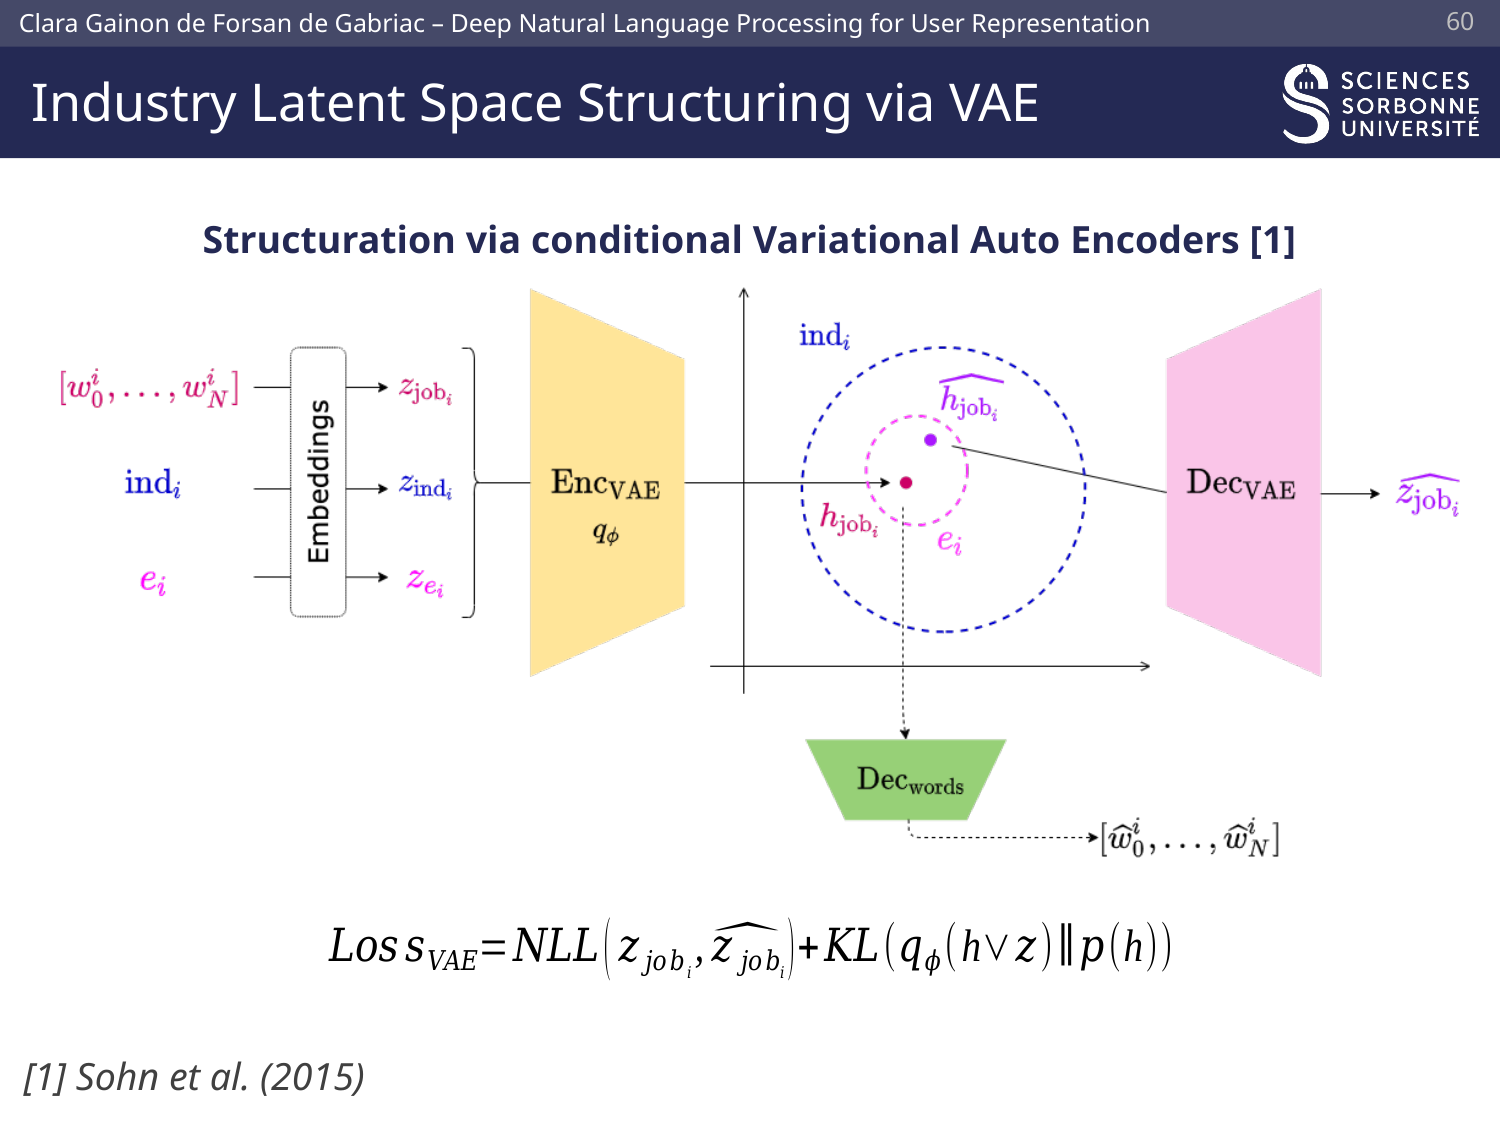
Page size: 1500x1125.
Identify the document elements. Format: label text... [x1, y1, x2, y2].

picture [33, 278, 1467, 886]
title Industry Latent Space Structuring via VAE [16, 48, 1266, 161]
text_box Structuration via conditional Variational Auto Encoders [1] [99, 208, 1401, 269]
slide_number 59 [1411, 0, 1490, 54]
text_box [1] Sohn et al. (2015) [8, 1045, 381, 1106]
